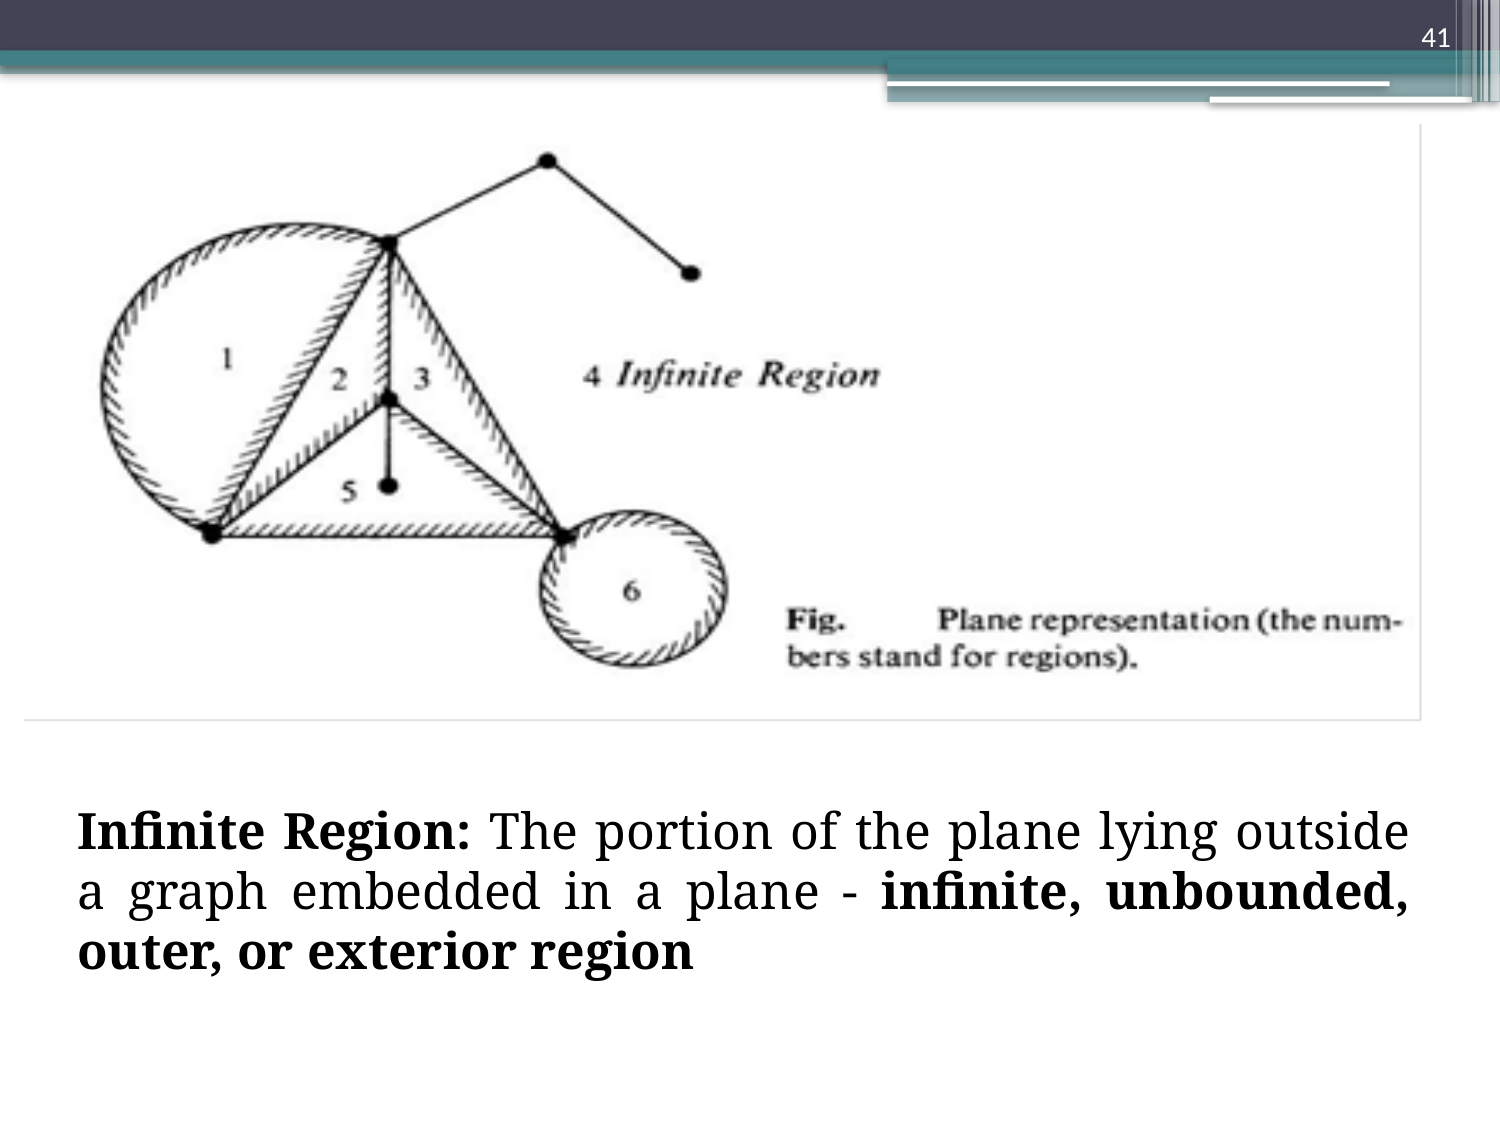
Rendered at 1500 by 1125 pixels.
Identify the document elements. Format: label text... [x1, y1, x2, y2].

slide_number 41 [1340, 0, 1466, 61]
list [24, 124, 1426, 724]
text_box Infinite Region: The portion of the plane lying outside a graph embedded in a plane - infinite, unbounded, outer, or exterior region [62, 792, 1425, 988]
